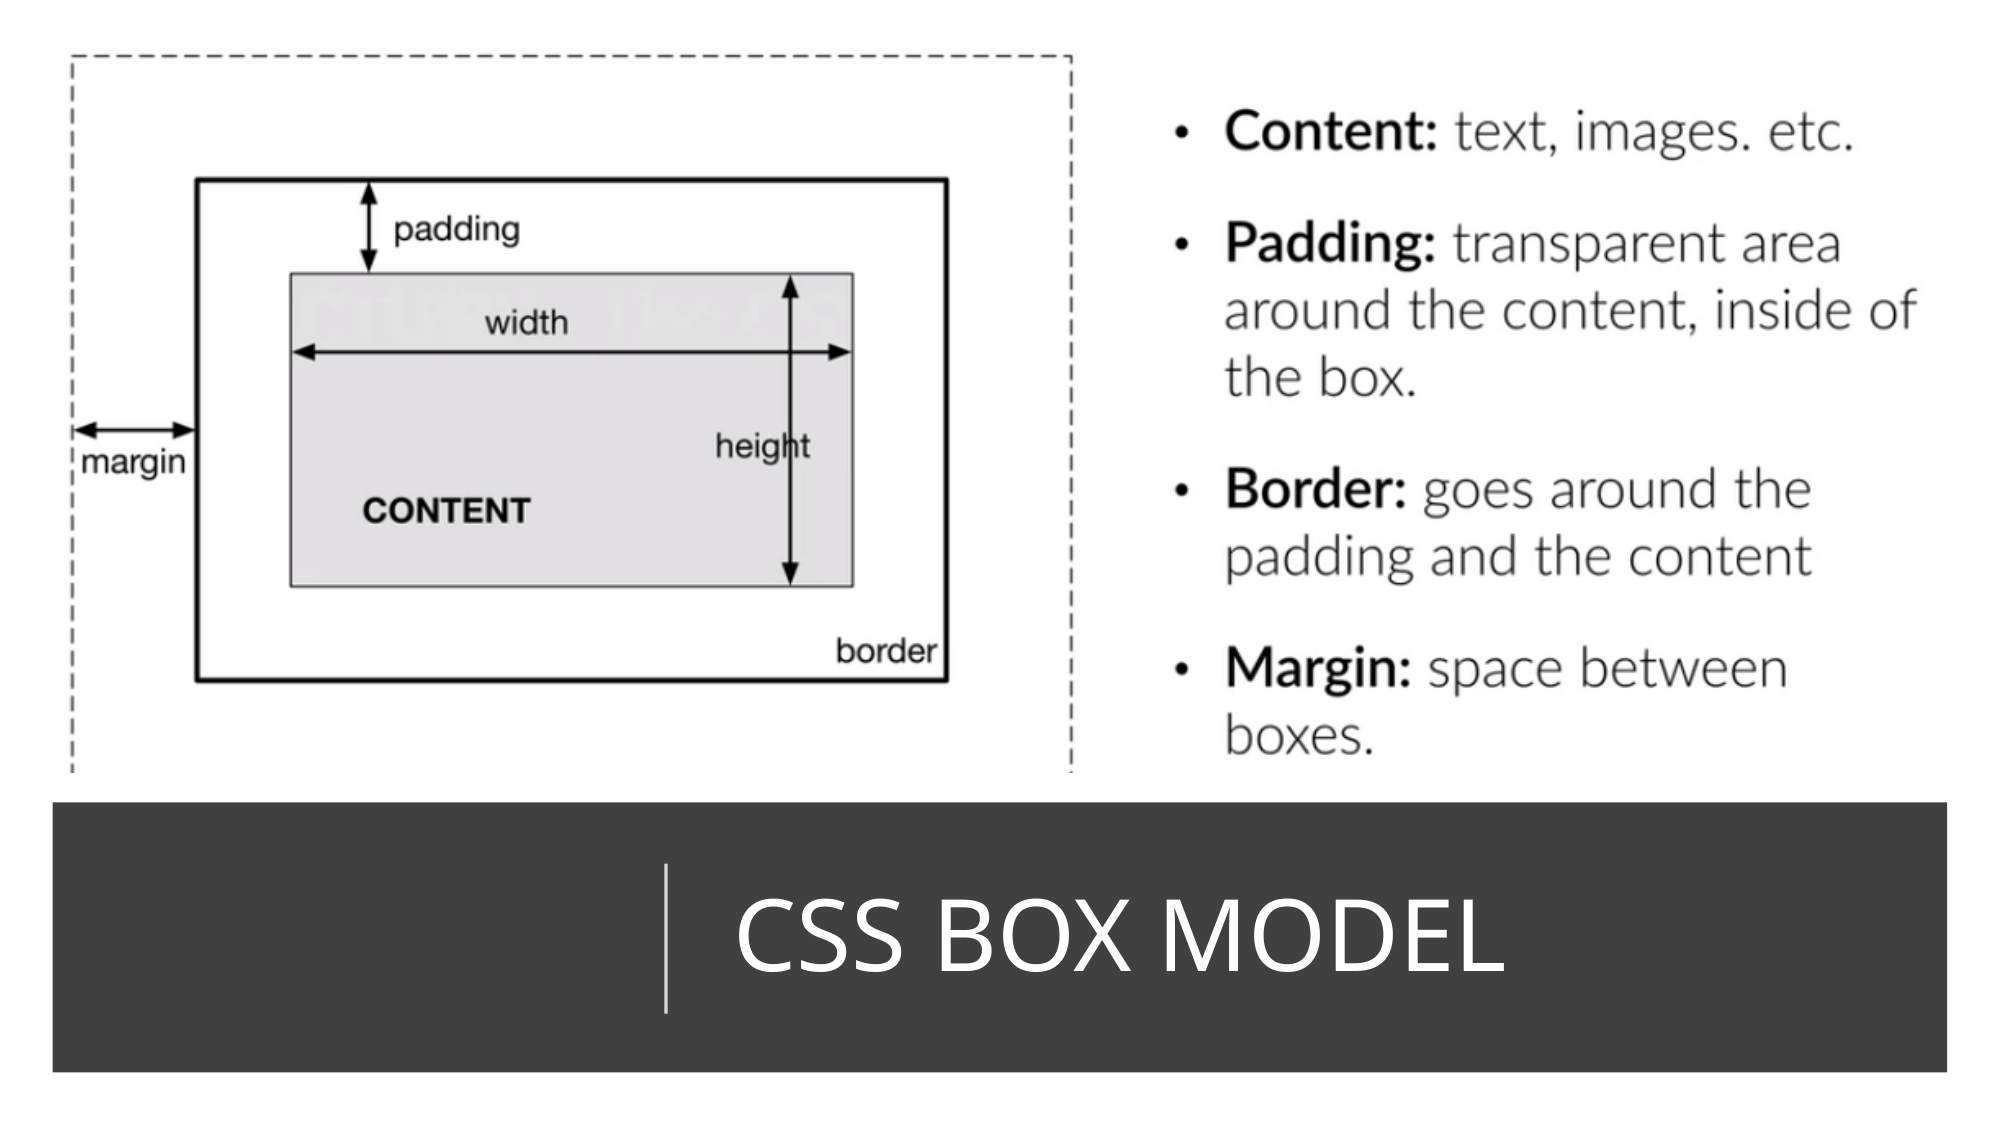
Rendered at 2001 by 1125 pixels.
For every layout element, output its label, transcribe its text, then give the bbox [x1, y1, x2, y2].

title CSS BOX MODEL [718, 835, 1863, 1043]
text_box [52, 801, 1948, 1073]
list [52, 40, 1948, 773]
